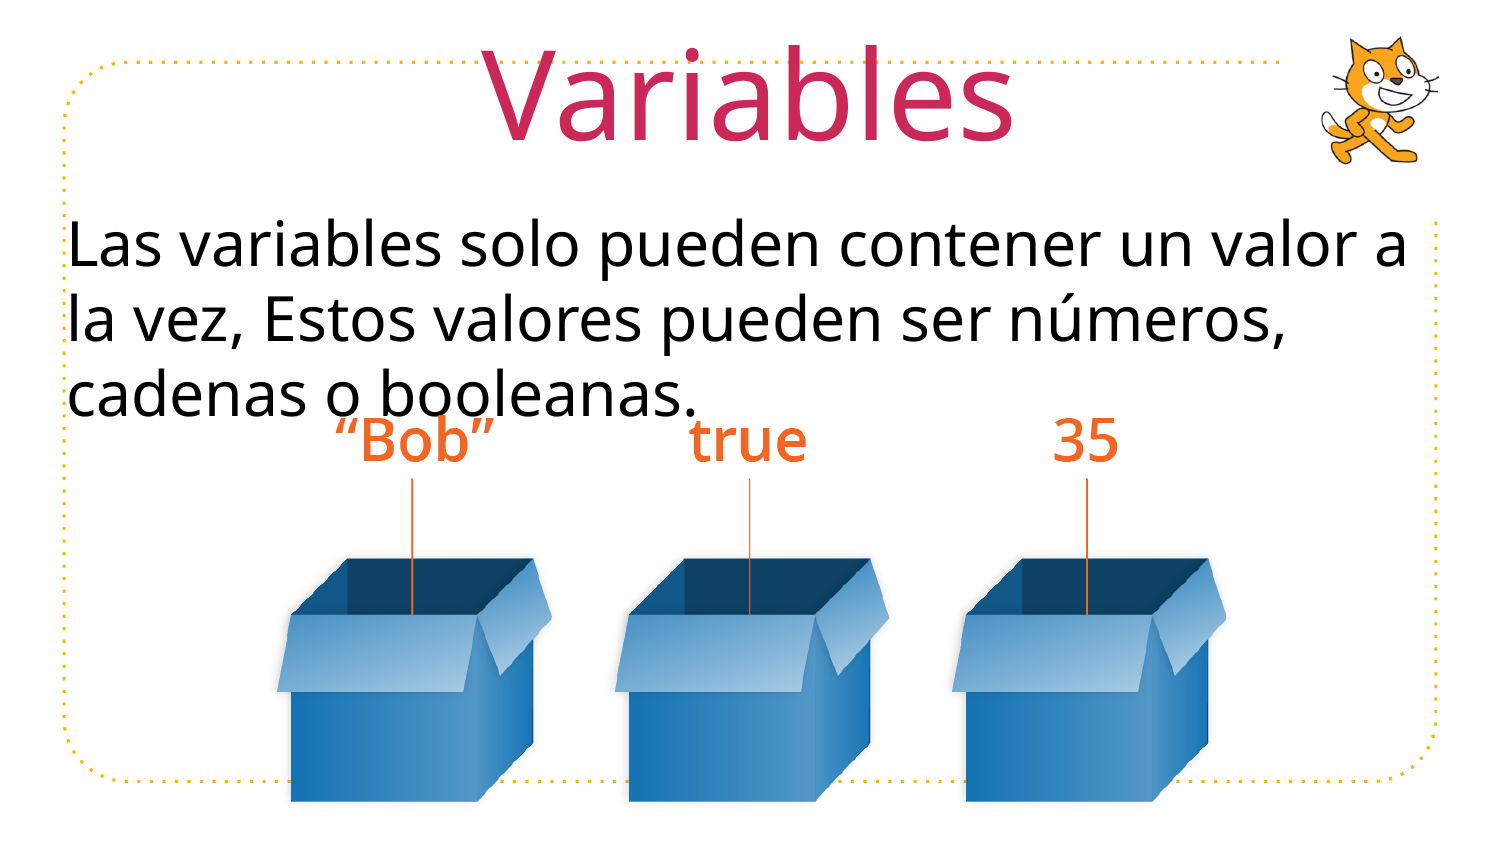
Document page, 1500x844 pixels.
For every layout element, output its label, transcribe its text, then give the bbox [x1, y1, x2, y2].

picture [261, 409, 1239, 815]
title Variables [0, 0, 1500, 94]
picture [1320, 30, 1442, 172]
list Las variables solo pueden contener un valor a la vez, Estos valores pueden ser números, cadenas o booleanas. [51, 189, 1487, 815]
